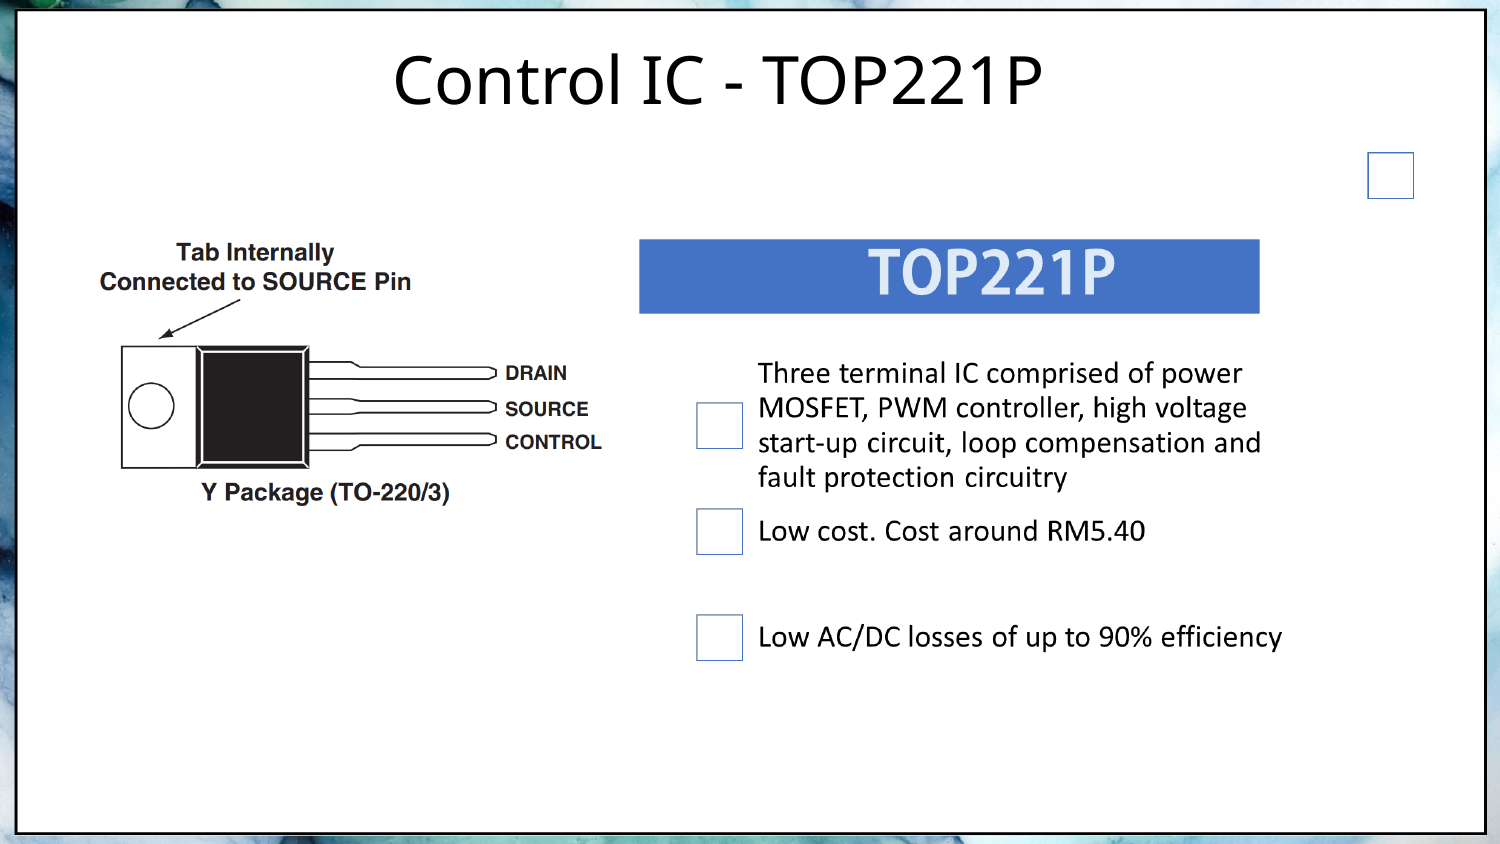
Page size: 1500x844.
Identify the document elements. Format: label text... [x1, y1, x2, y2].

text_box Control IC - TOP221P [115, 22, 1323, 133]
picture [0, 0, 1500, 844]
